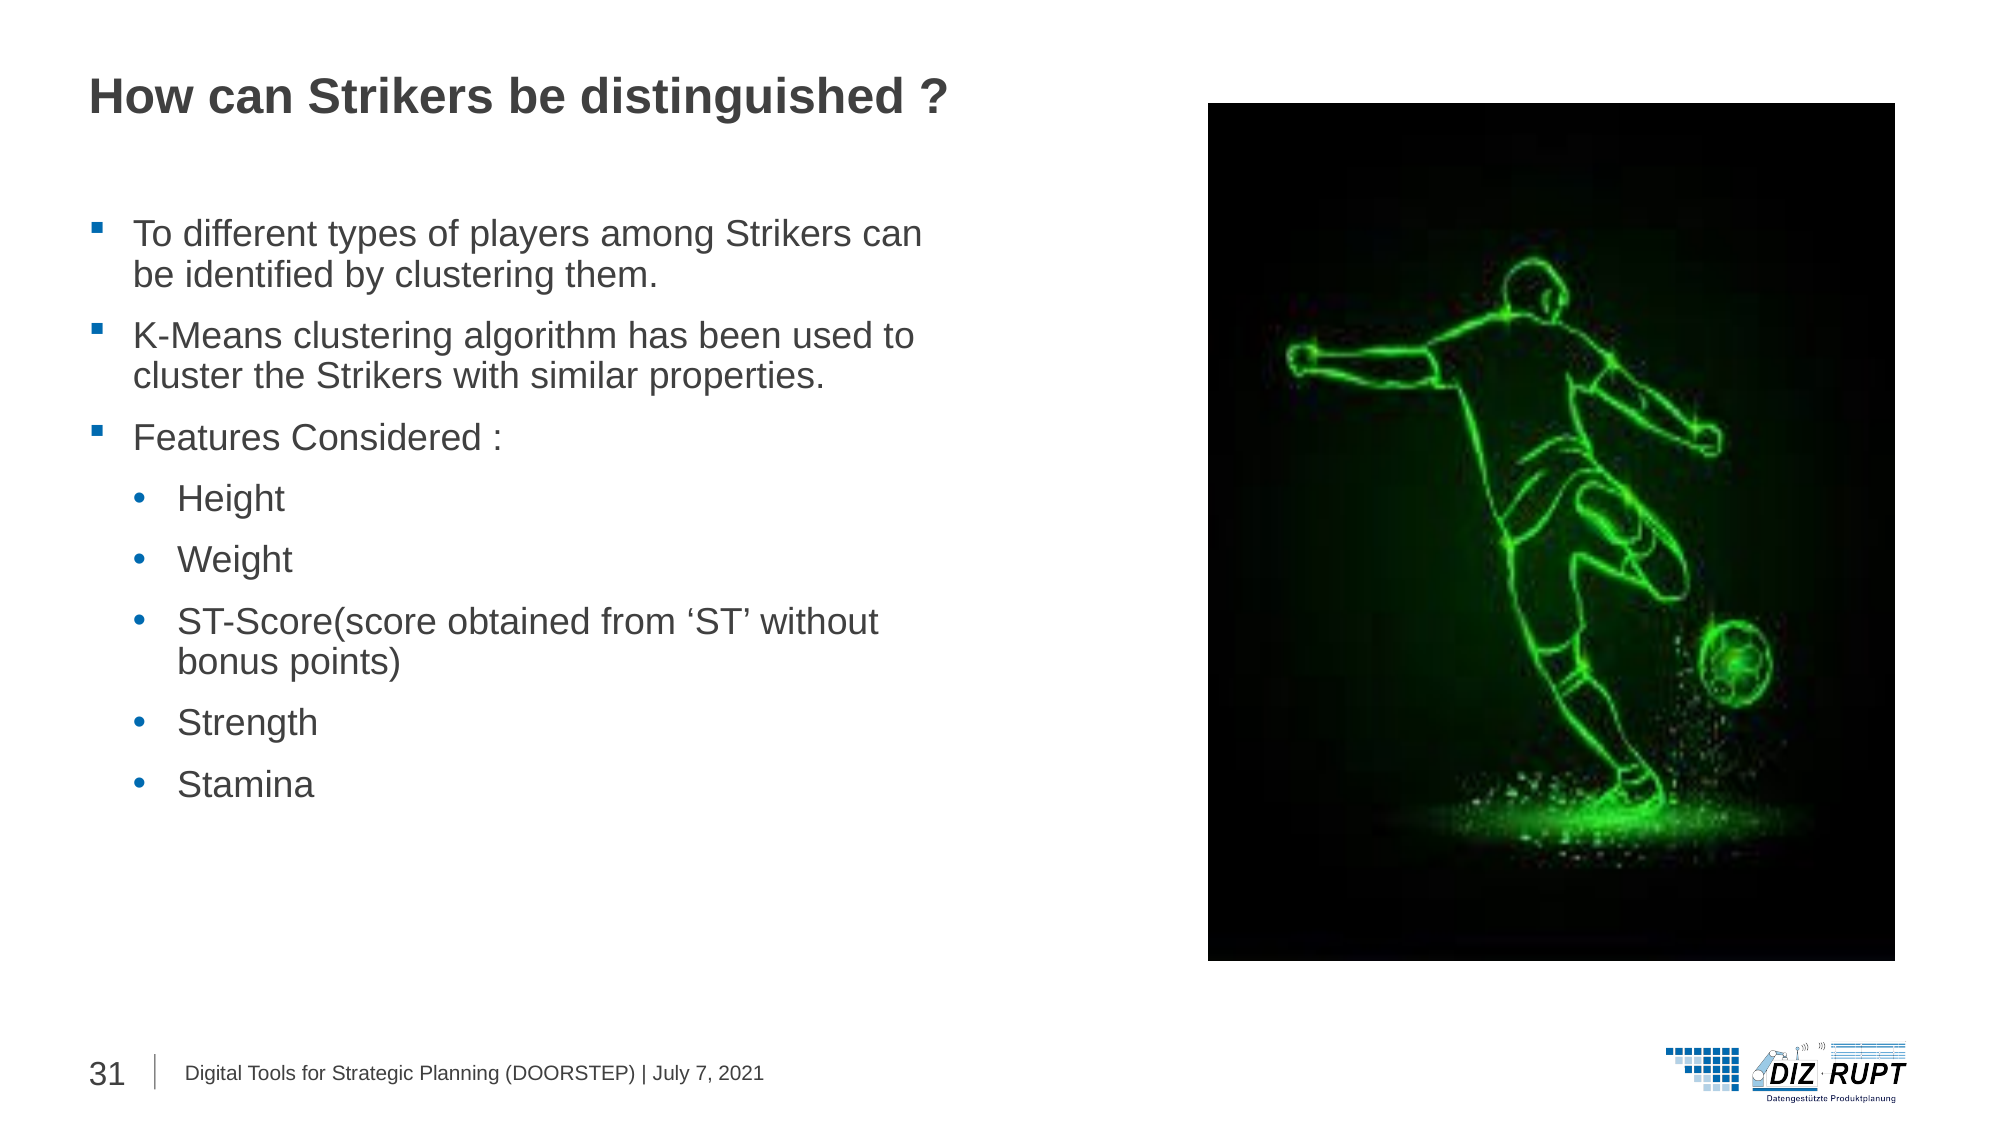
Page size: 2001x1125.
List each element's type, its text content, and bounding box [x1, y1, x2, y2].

list To different types of players among Strikers can be identified by clustering them. K-Means clustering algorithm has been used to cluster the Strikers with similar properties. Features Considered : Height Weight ST-Score(score obtained from ‘ST’ without bonus points) Strength Stamina [88, 214, 932, 1024]
picture [1208, 103, 1895, 961]
picture [1666, 1039, 1912, 1104]
title How can Strikers be distinguished ? [88, 70, 1912, 136]
footer Digital Tools for Strategic Planning (DOORSTEP) | July 7, 2021 [184, 1048, 1000, 1096]
slide_number 31 [88, 1048, 126, 1096]
